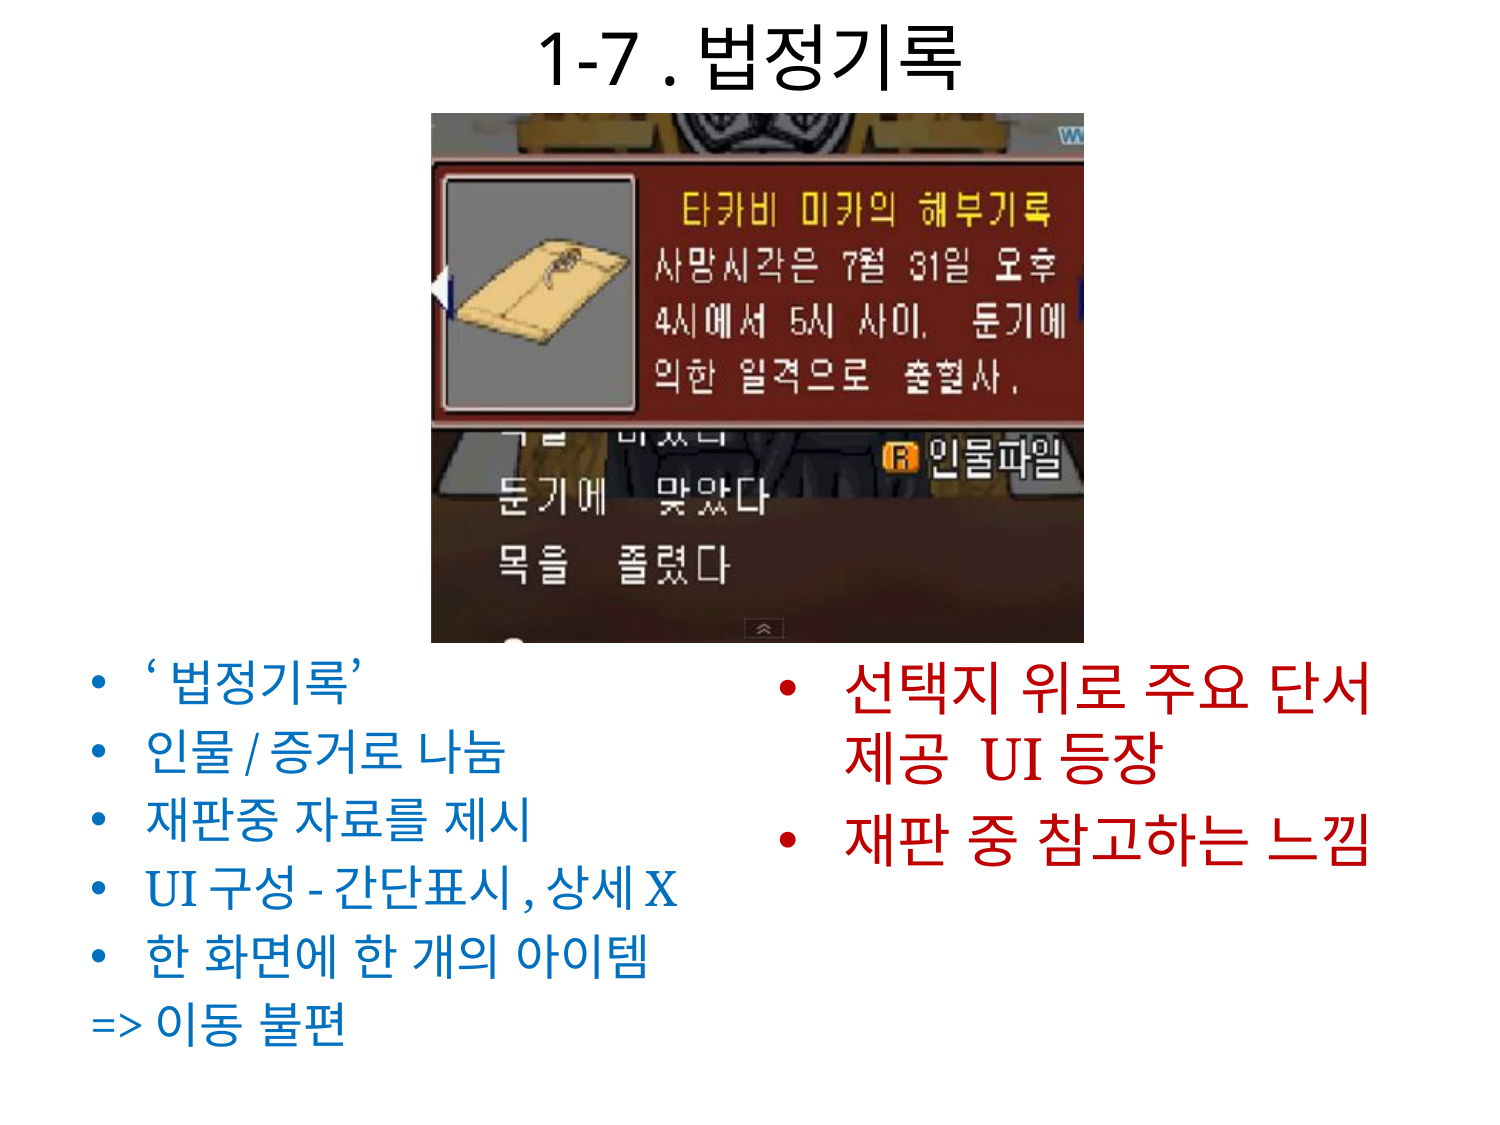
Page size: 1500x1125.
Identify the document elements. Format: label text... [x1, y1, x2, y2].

picture [430, 113, 1084, 644]
list ‘법정기록’ 인물/증거로 나눔 재판중 자료를 제시 UI구성-간단표시,상세X 한 화면에 한 개의 아이템 =>이동 불편 [75, 645, 738, 1071]
title 1-7 .법정기록 [74, 4, 1425, 109]
list 선택지 위로 주요 단서 제공 UI등장 재판 중 참고하는 느낌 [762, 645, 1425, 1071]
